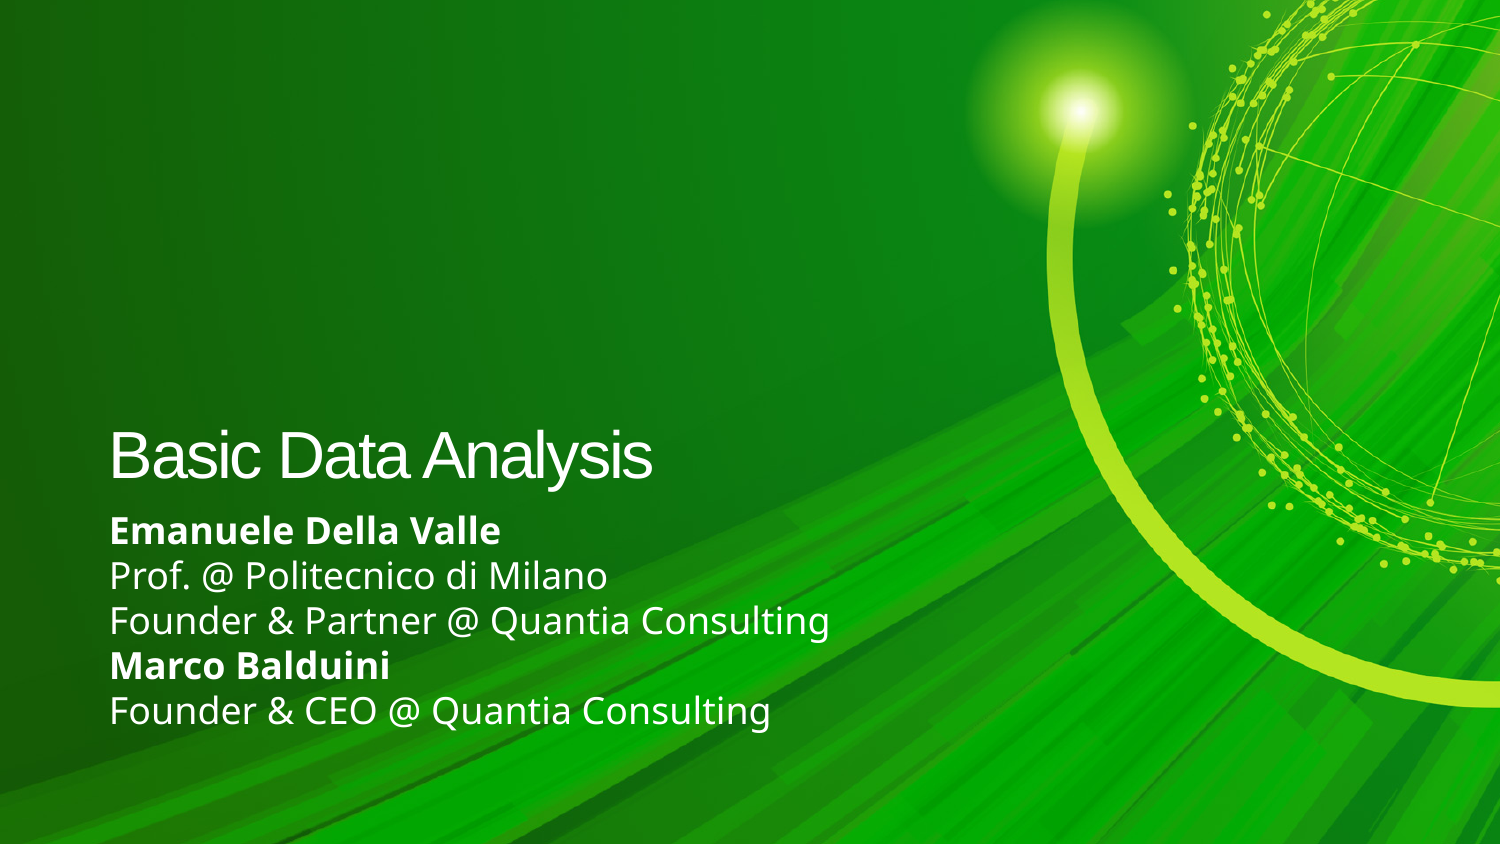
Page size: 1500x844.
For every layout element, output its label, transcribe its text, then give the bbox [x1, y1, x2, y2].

title Basic Data Analysis [109, 272, 761, 494]
text_box Emanuele Della Valle Prof. @ Politecnico di Milano Founder & Partner @ Quantia Consulting Marco Balduini Founder & CEO @ Quantia Consulting [108, 507, 978, 635]
picture [0, 0, 1500, 844]
